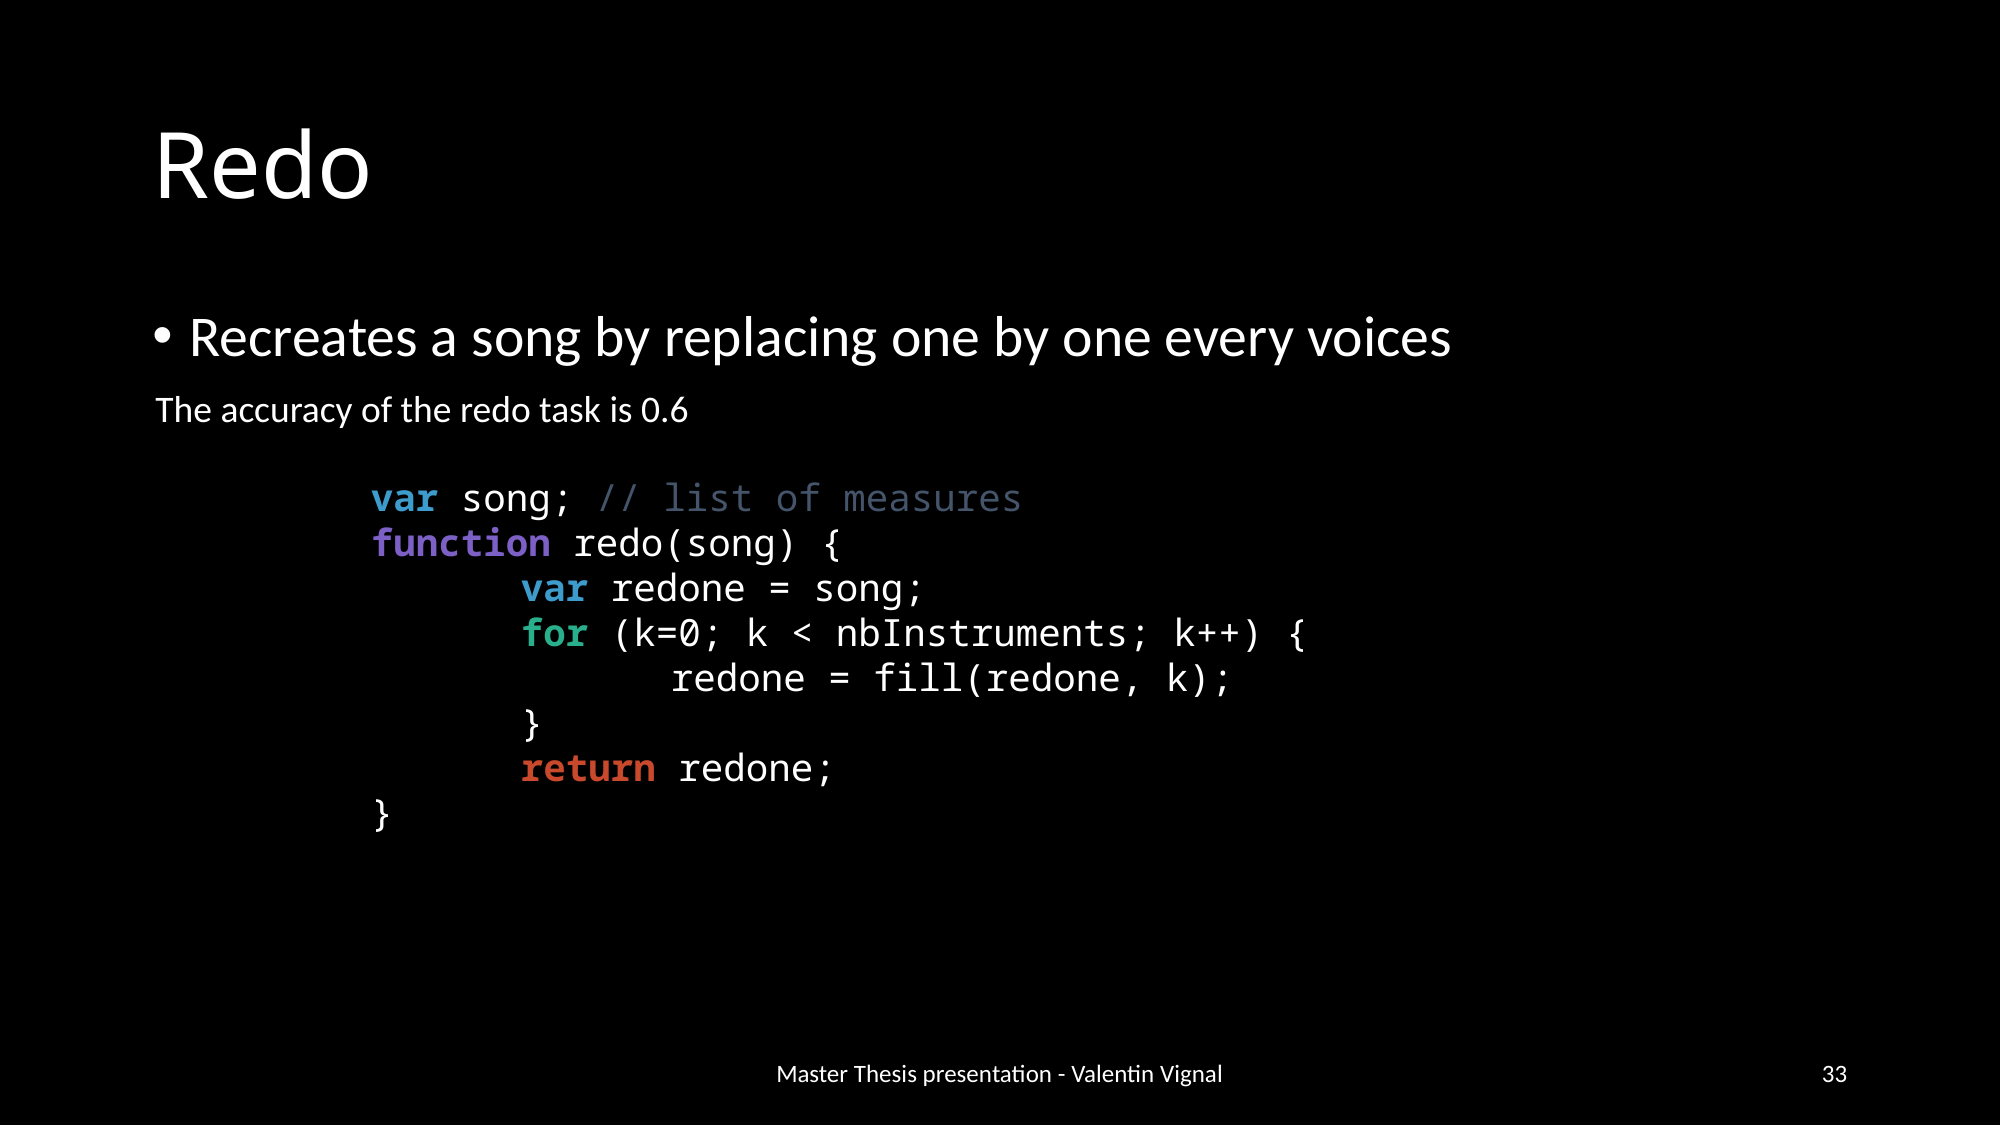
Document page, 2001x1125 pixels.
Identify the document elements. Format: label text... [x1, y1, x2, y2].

title Redo [137, 59, 1863, 278]
footer Master Thesis presentation - Valentin Vignal [662, 1042, 1338, 1103]
list Recreates a song by replacing one by one every voices [137, 299, 1863, 377]
text_box var song; // list of measures function redo(song) { var redone = song; for (k=0; k < nbInstruments; k++) { redone = fill(redone, k); } return redone; } [356, 467, 1644, 887]
slide_number 33 [1412, 1042, 1863, 1103]
text_box The accuracy of the redo task is 0.6 [140, 377, 705, 438]
